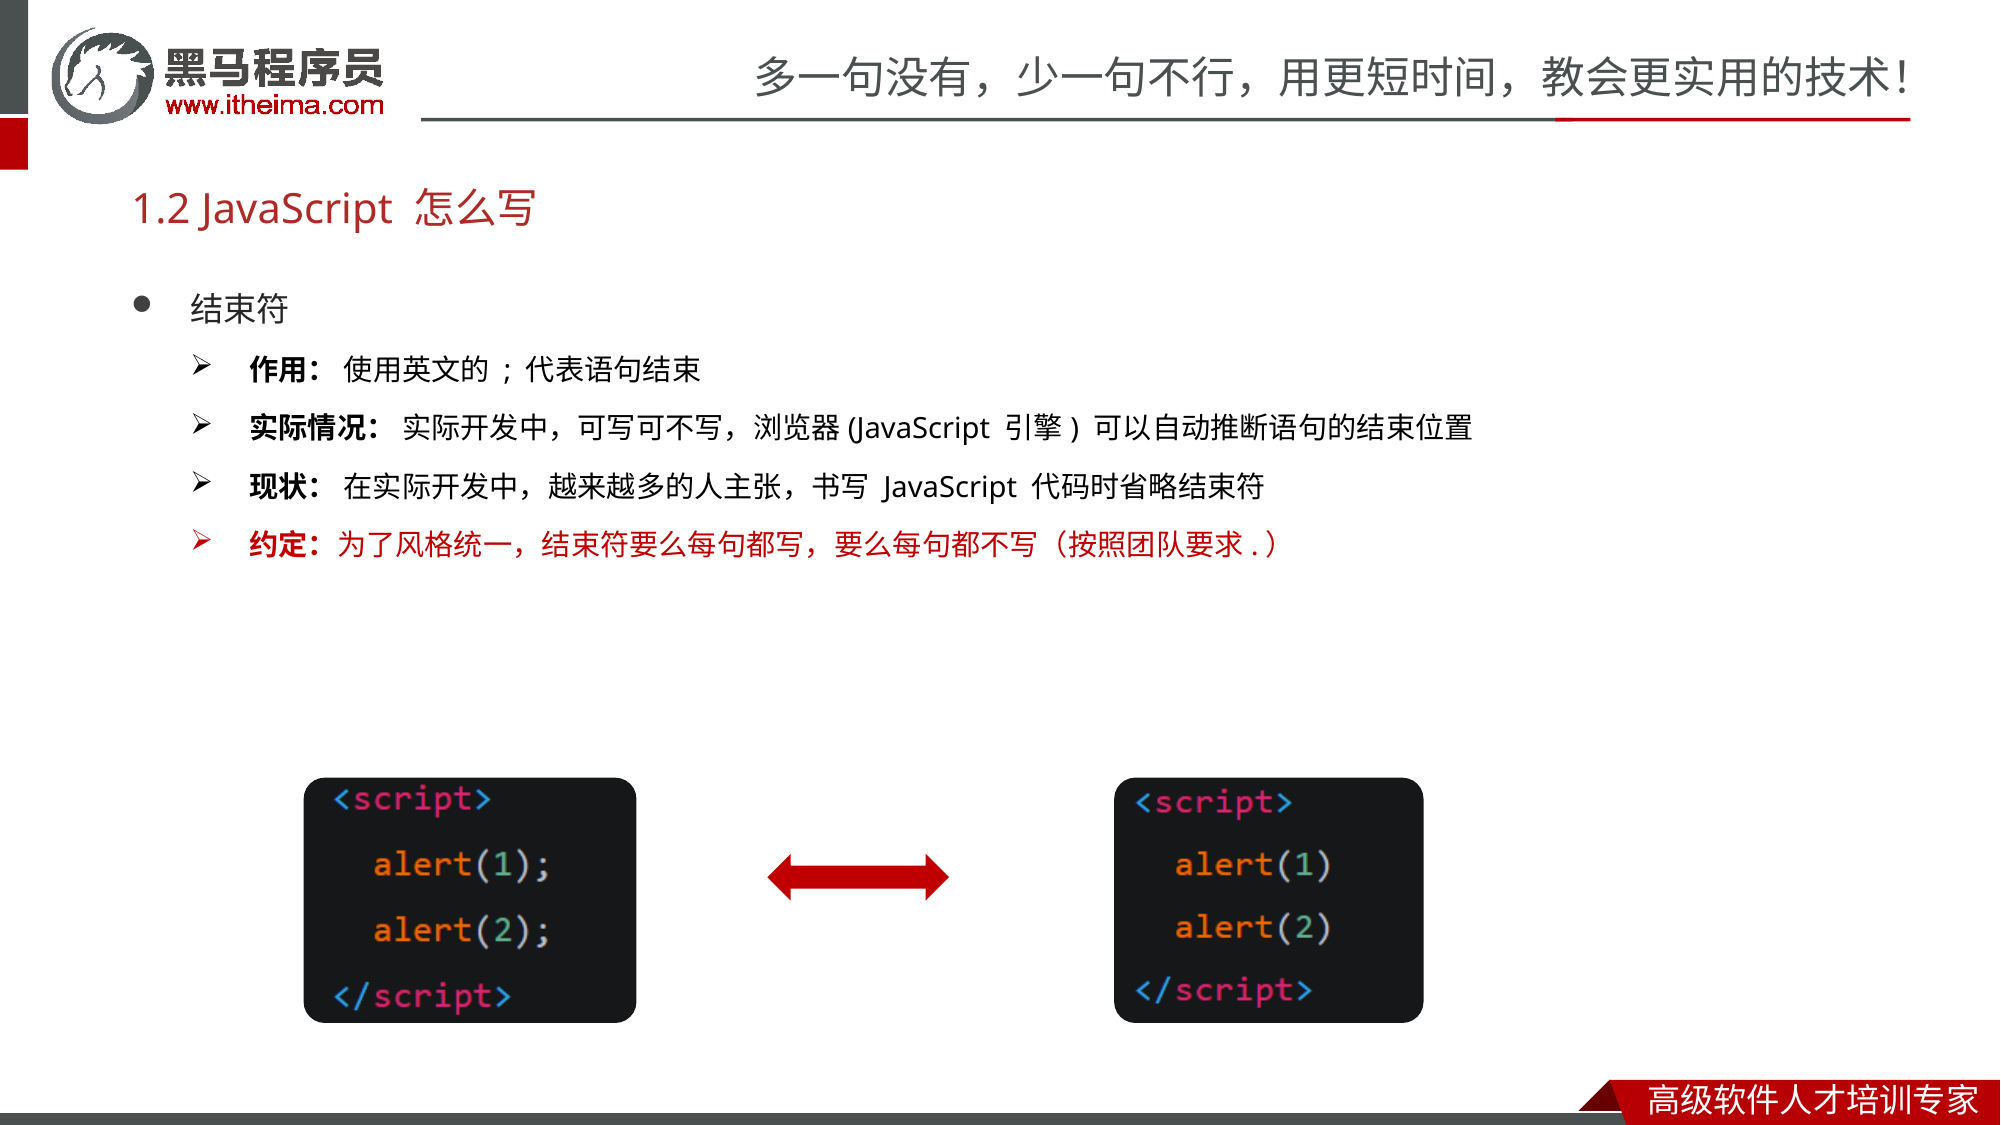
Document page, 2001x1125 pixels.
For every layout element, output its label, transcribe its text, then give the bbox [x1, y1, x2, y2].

picture [1113, 777, 1424, 1024]
picture [303, 777, 637, 1024]
title 1.2 JavaScript 怎么写 [116, 164, 1876, 250]
text_box [765, 852, 951, 903]
list 结束符 作用： 使用英文的 ; 代表语句结束 实际情况： 实际开发中，可写可不写，浏览器(JavaScript 引擎) 可以自动推断语句的结束位置 现状： 在实际开发中，越来越多的人主张，书写 JavaScript 代码时省略结束符 约定：为了风格统一，结束符要么每句都写，要么每句都不写（按照团队要求.） [116, 260, 1876, 1008]
picture [50, 26, 384, 125]
